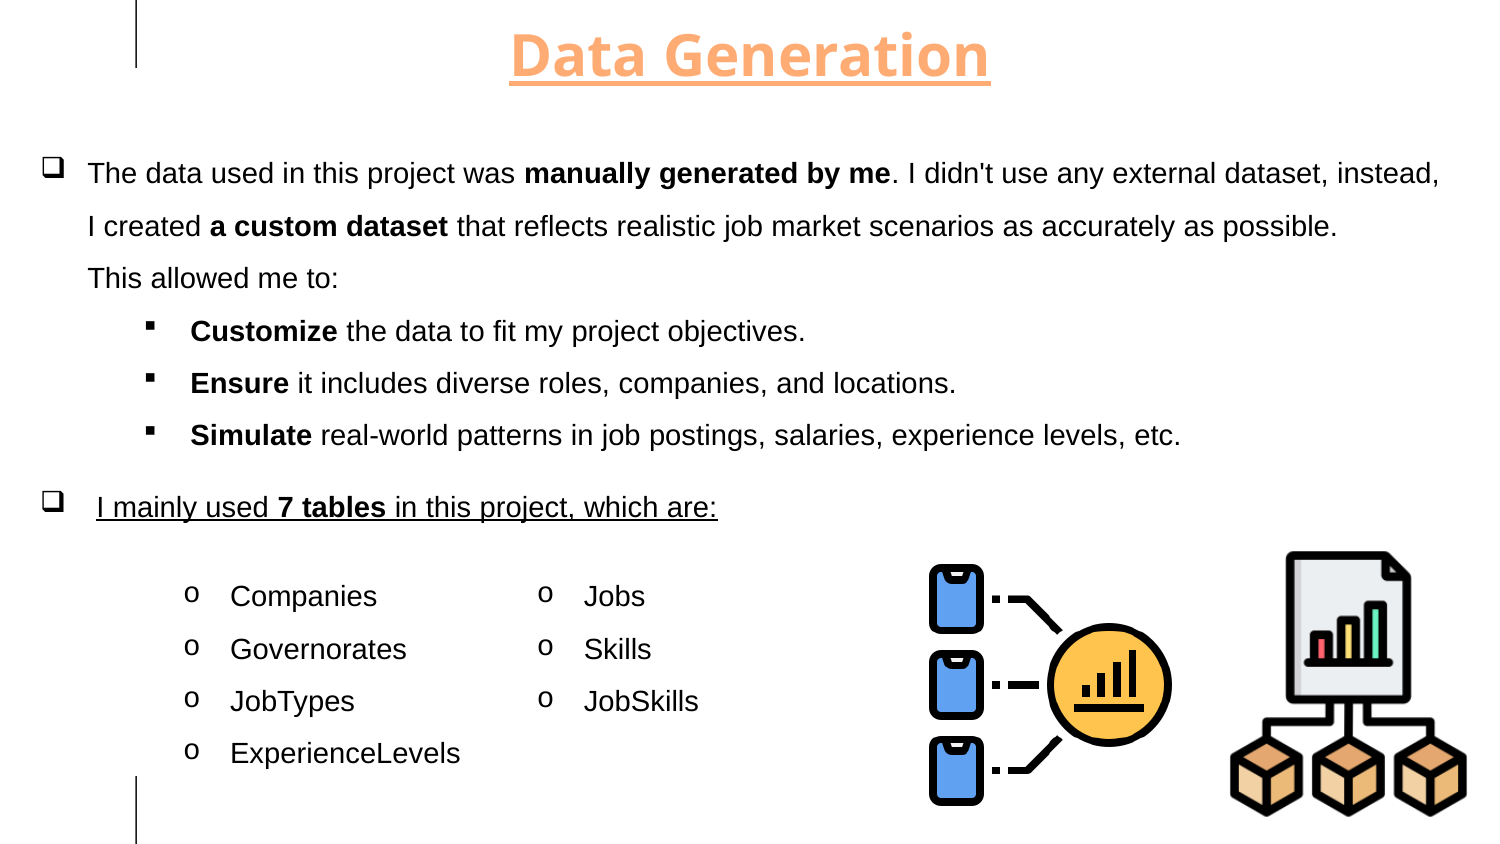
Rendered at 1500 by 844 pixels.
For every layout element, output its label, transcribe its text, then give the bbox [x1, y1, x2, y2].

text_box Data Generation [411, 11, 1088, 96]
text_box The data used in this project was manually generated by me. I didn't use any external dataset, instead, I created a custom dataset that reflects realistic job market scenarios as accurately as possible. This allowed me to: Customize the data to fit my project objectives. Ensure it includes diverse roles, companies, and locations. Simulate real-world patterns in job postings, salaries, experience levels, etc. [25, 129, 1475, 460]
picture [1211, 547, 1486, 822]
text_box Companies Governorates JobTypes ExperienceLevels Jobs Skills JobSkills [93, 552, 831, 844]
text_box I mainly used 7 tables in this project, which are: [25, 480, 776, 531]
picture [925, 559, 1175, 809]
